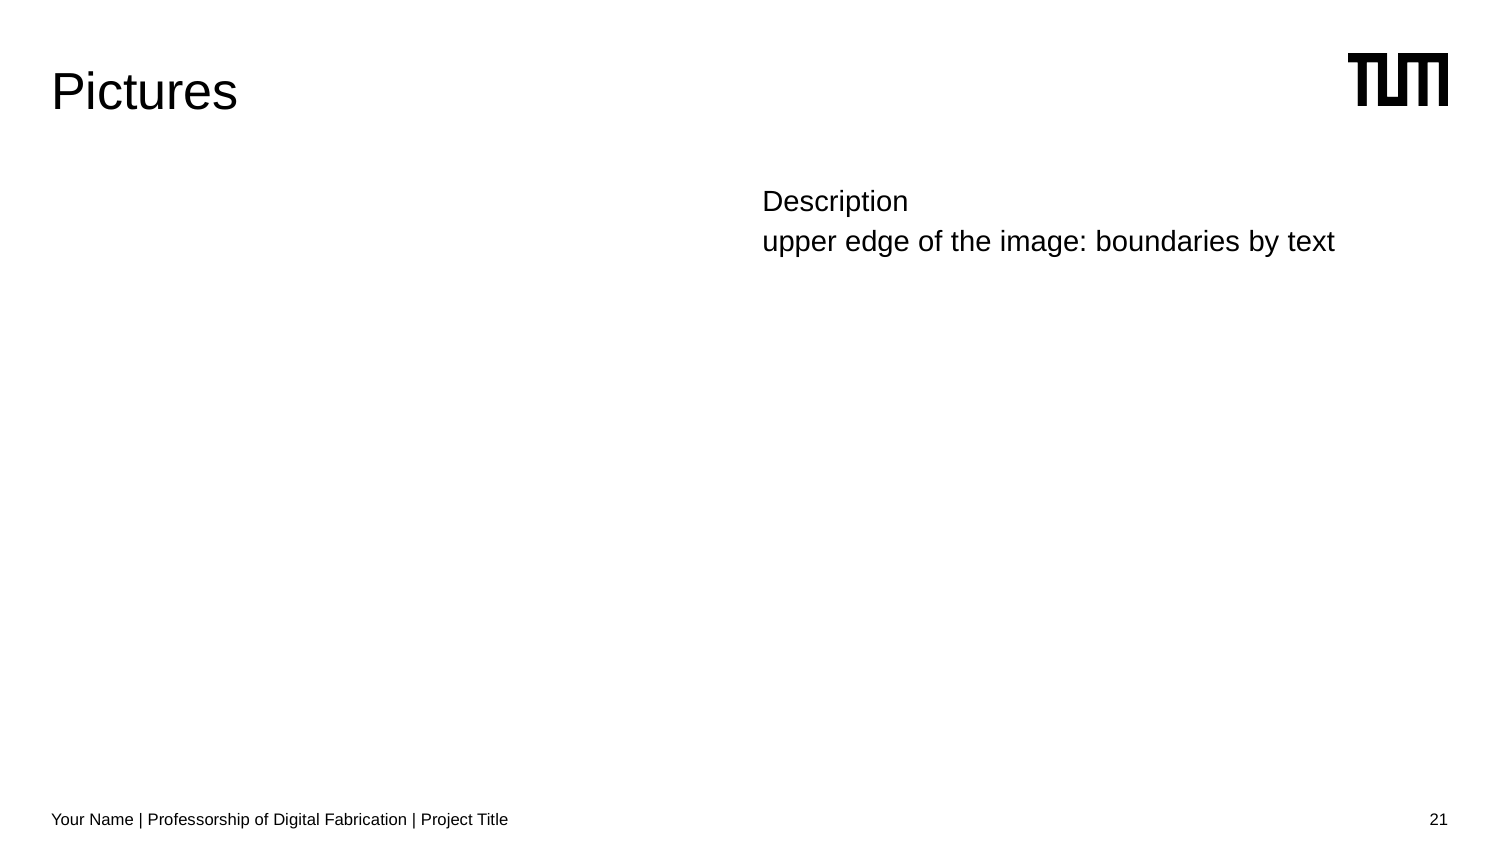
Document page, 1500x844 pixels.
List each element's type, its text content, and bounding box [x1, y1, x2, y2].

slide_number 21 [1112, 796, 1448, 842]
list Description upper edge of the image: boundaries by text [762, 176, 1449, 732]
footer Your Name | Professorship of Digital Fabrication | Project Title [51, 796, 1112, 842]
title Pictures [50, 52, 1448, 116]
